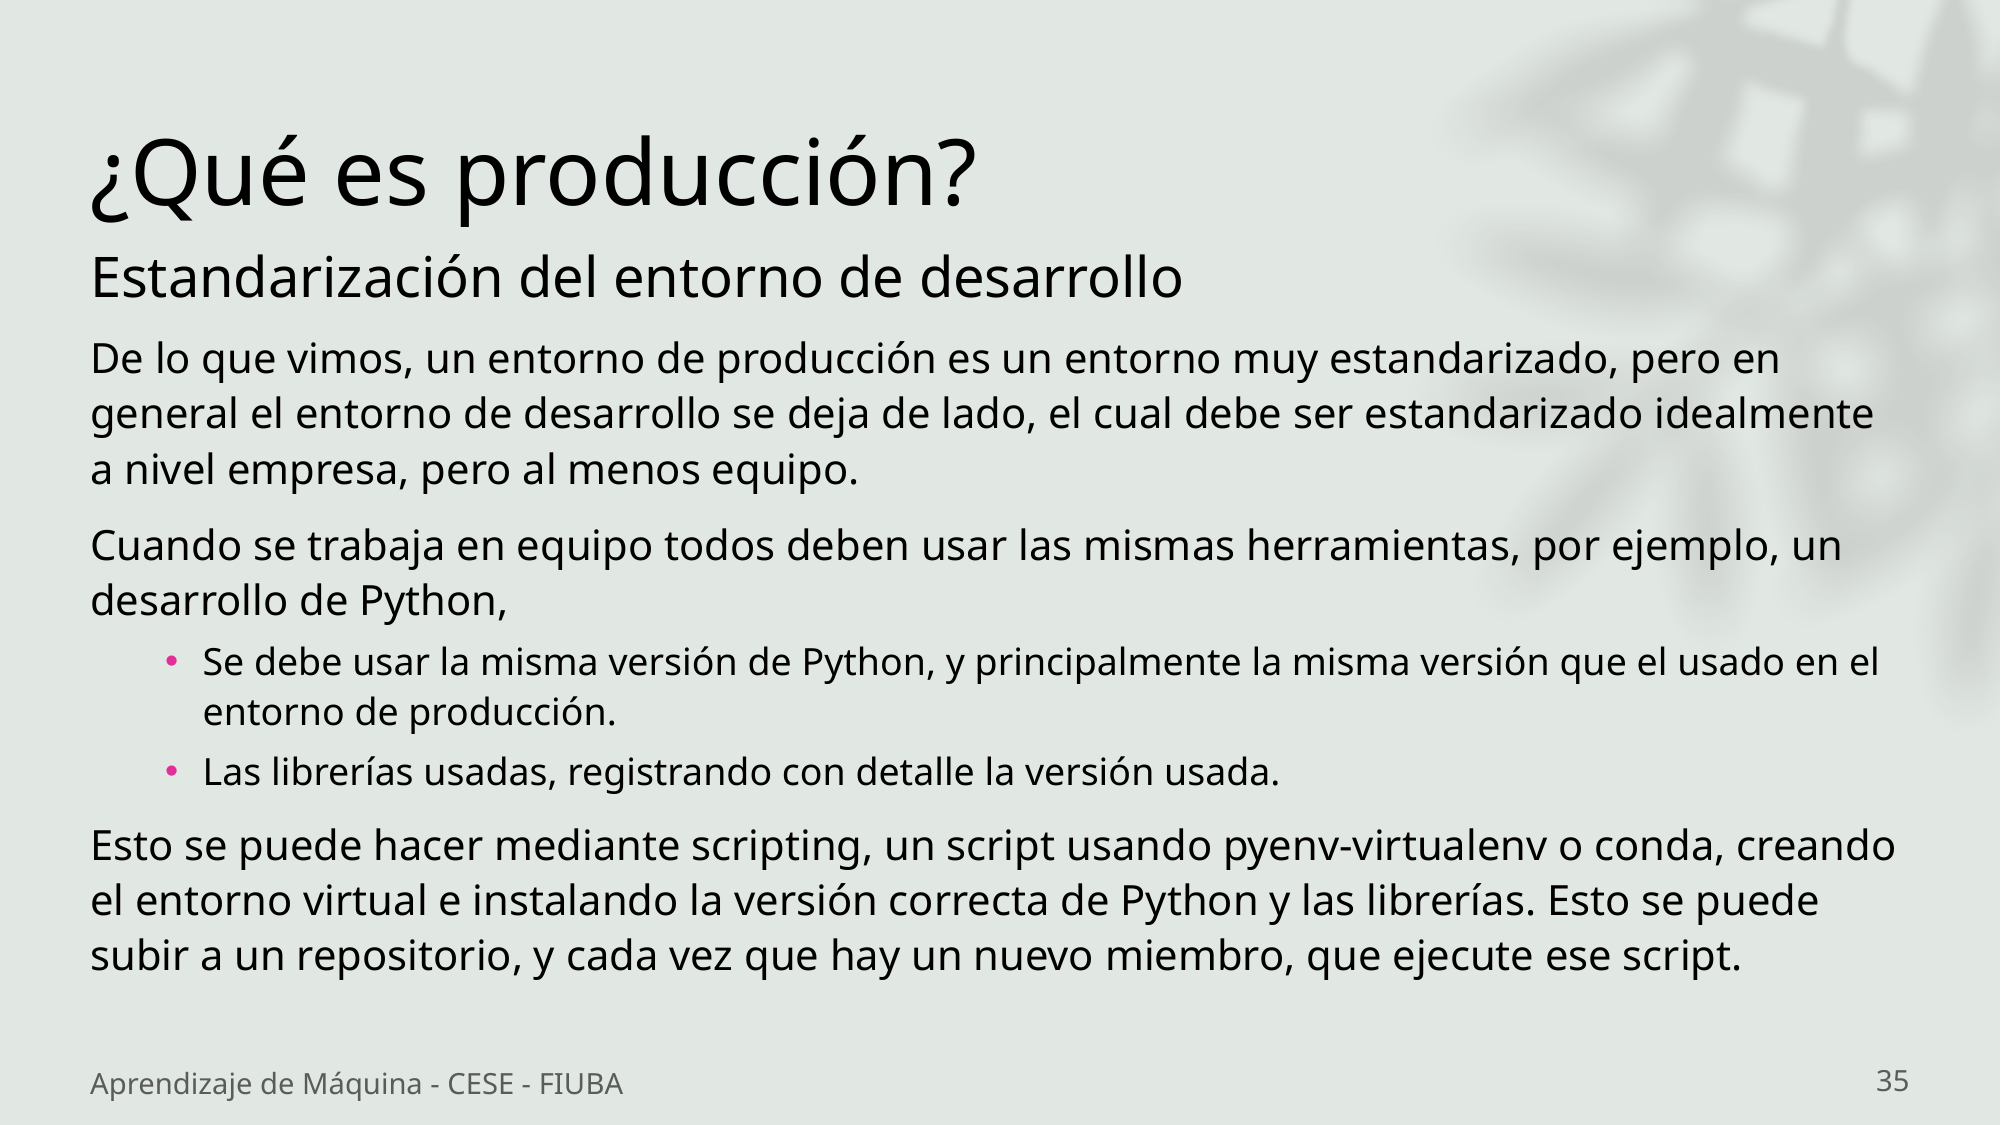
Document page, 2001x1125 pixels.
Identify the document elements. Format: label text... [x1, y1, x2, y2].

slide_number 35 [1474, 1052, 1925, 1113]
text_box Estandarización del entorno de desarrollo [75, 234, 1863, 317]
footer Aprendizaje de Máquina - CESE - FIUBA [75, 1052, 751, 1113]
title ¿Qué es producción? [75, 60, 1863, 234]
list De lo que vimos, un entorno de producción es un entorno muy estandarizado, pero en general el entorno de desarrollo se deja de lado, el cual debe ser estandarizado idealmente a nivel empresa, pero al menos equipo. Cuando se trabaja en equipo todos deben usar las mismas herramientas, por ejemplo, un desarrollo de Python, Se debe usar la misma versión de Python, y principalmente la misma versión que el usado en el entorno de producción. Las librerías usadas, registrando con detalle la versión usada. Esto se puede hacer mediante scripting, un script usando pyenv-virtualenv o conda, creando el entorno virtual e instalando la versión correcta de Python y las librerías. Esto se puede subir a un repositorio, y cada vez que hay un nuevo miembro, que ejecute ese script. [75, 319, 1925, 1009]
